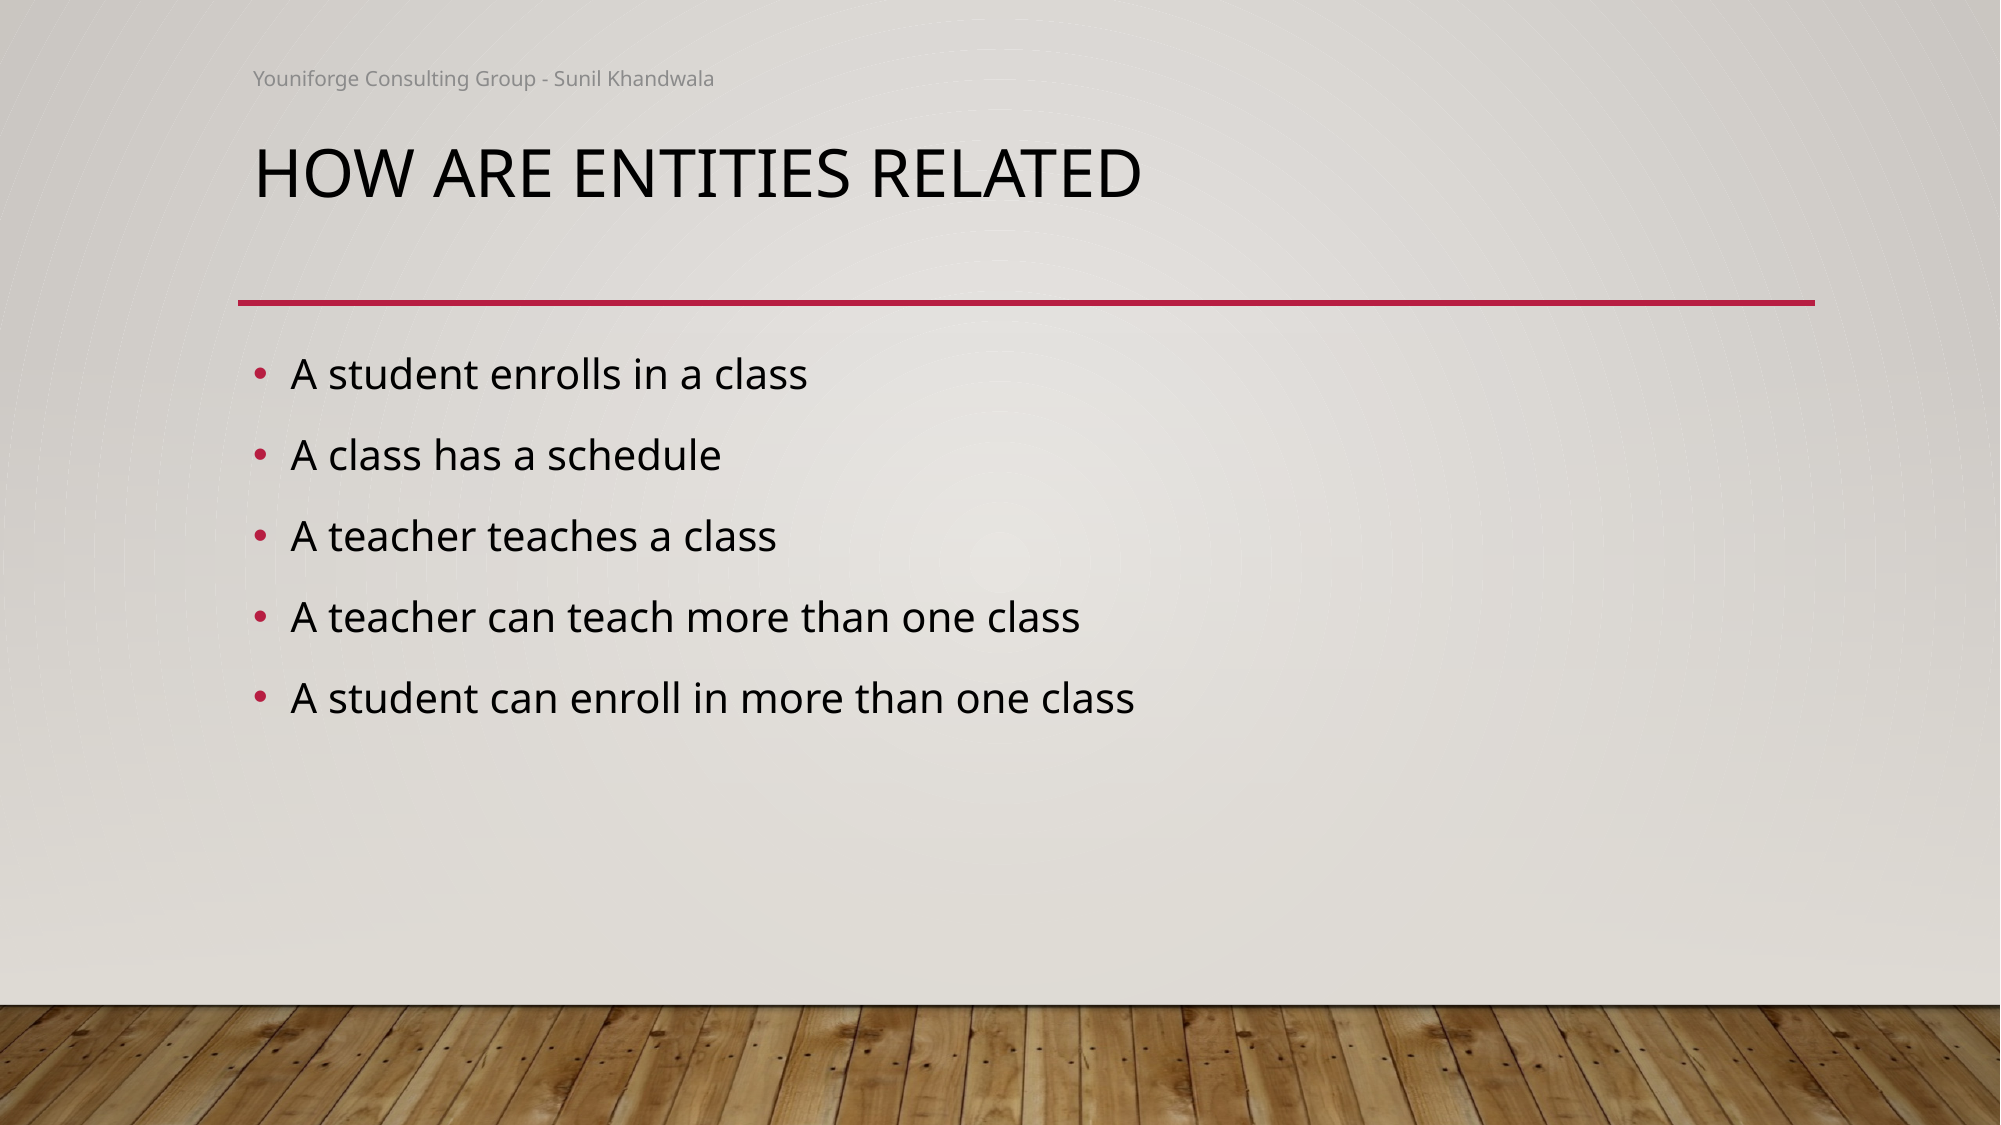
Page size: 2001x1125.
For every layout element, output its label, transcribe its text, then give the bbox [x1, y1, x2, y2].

list A student enrolls in a class A class has a schedule A teacher teaches a class A teacher can teach more than one class A student can enroll in more than one class [238, 330, 1814, 897]
picture [0, 1005, 2000, 1125]
footer Youniforge Consulting Group - Sunil Khandwala [238, 54, 1213, 105]
title How are entities related [238, 131, 1814, 305]
